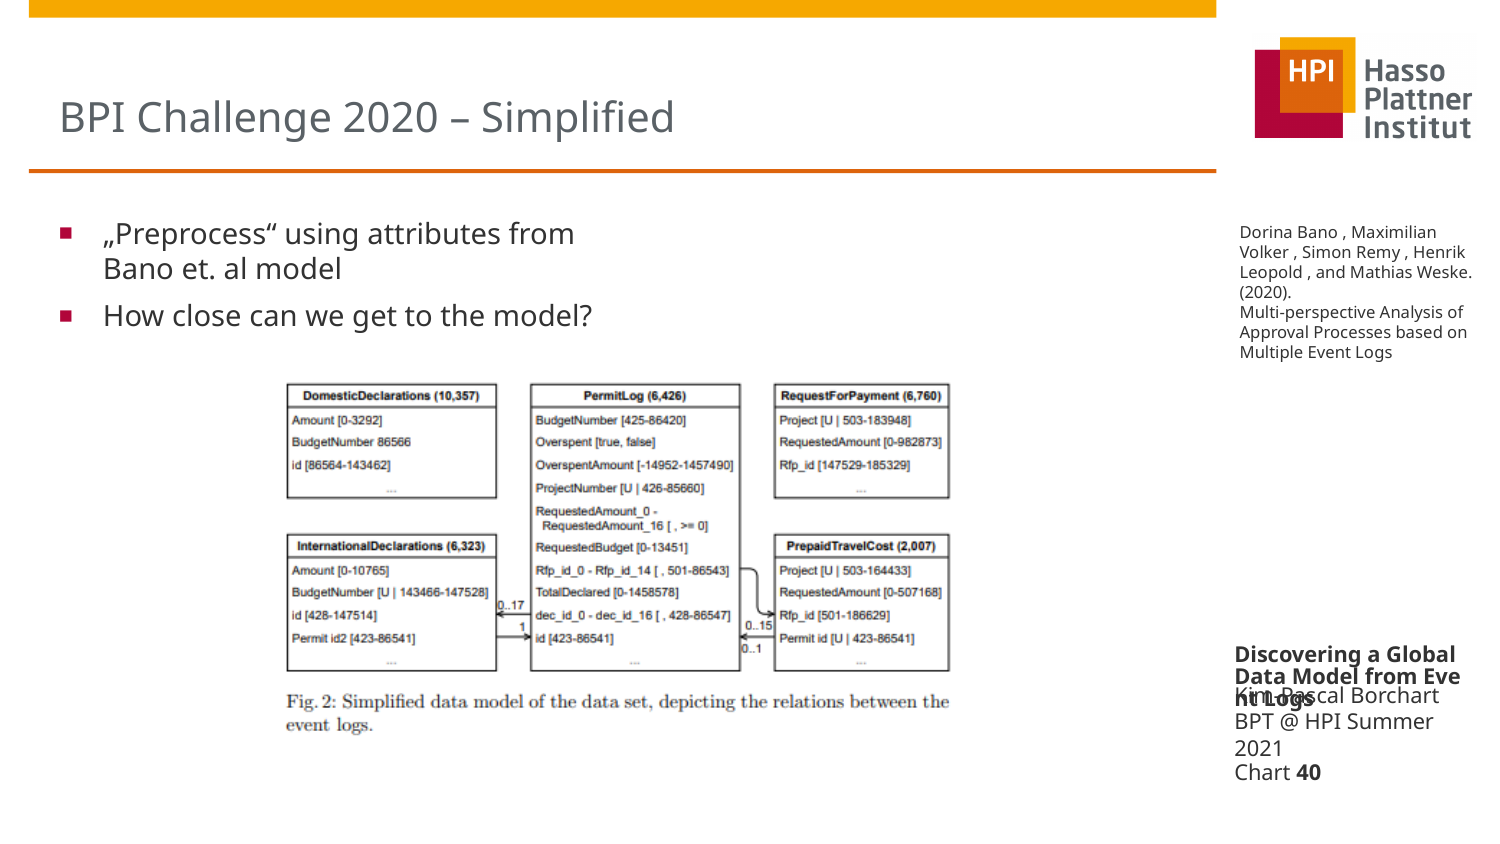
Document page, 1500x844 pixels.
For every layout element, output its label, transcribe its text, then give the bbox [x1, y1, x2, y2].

text_box Dorina Bano , Maximilian Volker , Simon Remy , Henrik Leopold , and Mathias Weske. (2020). Multi-perspective Analysis of Approval Processes based on Multiple Event Logs [1224, 214, 1491, 370]
picture [1252, 33, 1477, 142]
picture [260, 338, 985, 783]
slide_number Chart 40 [1216, 758, 1471, 788]
title BPI Challenge 2020 – Simplified [58, 17, 1187, 170]
list „Preprocess“ using attributes from Bano et. al model How close can we get to the model? [58, 203, 1187, 788]
footer Discovering a Global Data Model from Event Logs [1216, 584, 1471, 670]
slide_number Kim-Pascal Borchart BPT @ HPI Summer 2021 [1216, 681, 1471, 758]
